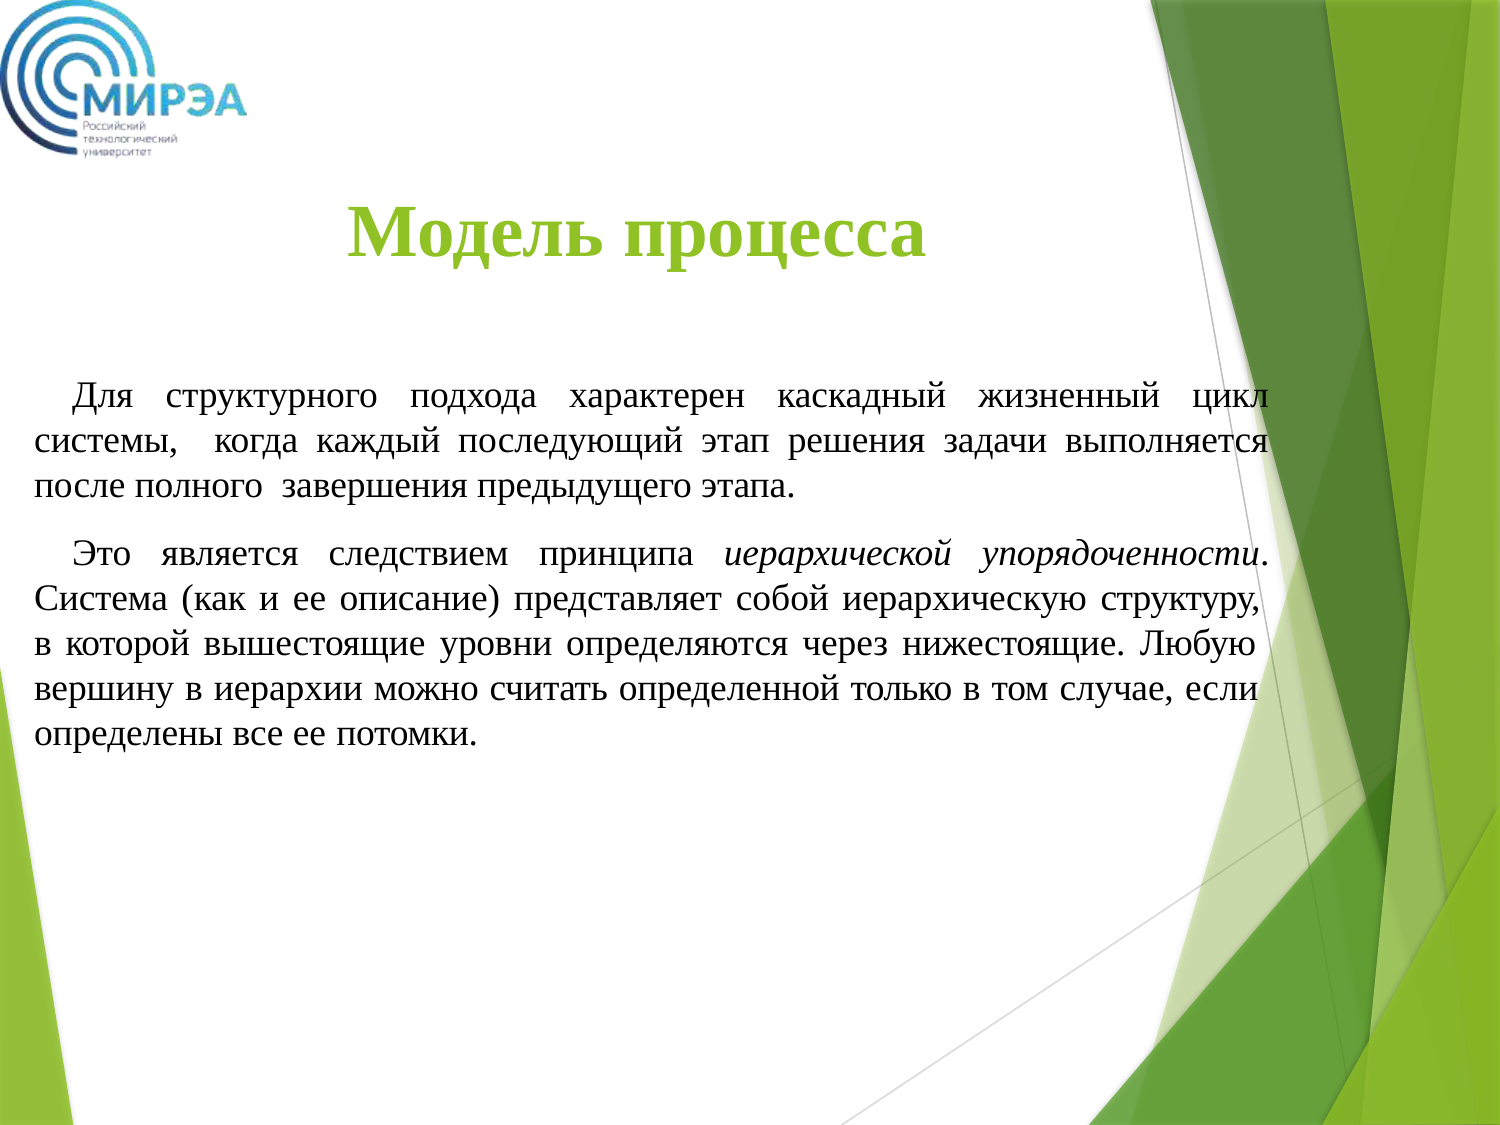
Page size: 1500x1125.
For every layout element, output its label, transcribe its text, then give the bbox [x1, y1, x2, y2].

text_box Для структурного подхода характерен каскадный жизненный цикл системы, когда каждый последующий этап решения задачи выполняется после полного завершения предыдущего этапа. Это является следствием принципа иерархической упорядоченности. Система (как и ее описание) представляет собой иерархическую структуру, в которой вышестоящие уровни определяются через нижестоящие. Любую вершину в иерархии можно считать определенной только в том случае, если определены все ее потомки. [3, 368, 1271, 753]
title Модель процесса [345, 179, 1114, 368]
picture [0, 0, 247, 160]
